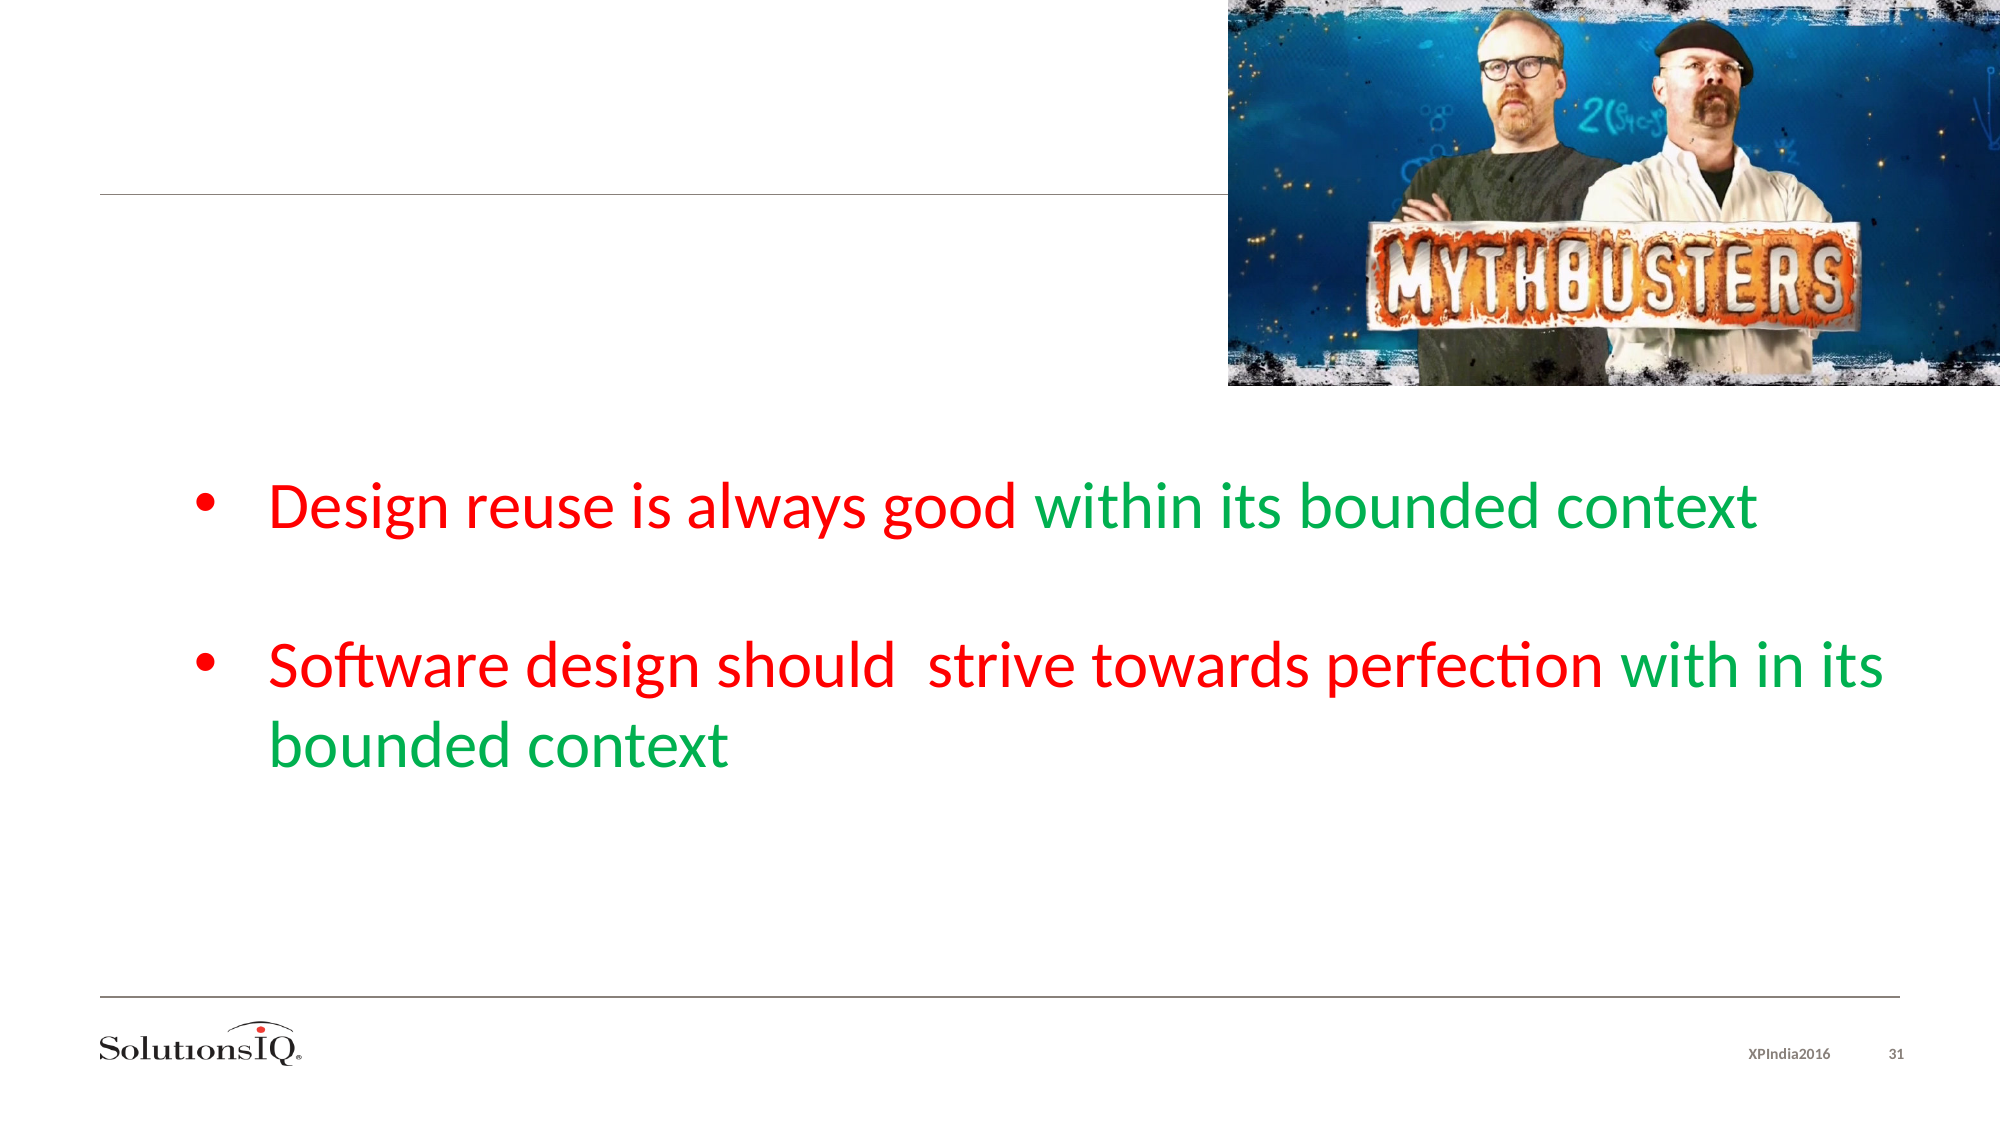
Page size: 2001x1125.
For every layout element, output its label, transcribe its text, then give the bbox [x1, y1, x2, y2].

text_box Design reuse is always good within its bounded context Software design should strive towards perfection with in its bounded context [179, 454, 1967, 949]
picture [100, 1021, 303, 1066]
footer XPIndia2016 [1197, 1044, 1831, 1072]
picture [1227, 0, 2000, 387]
slide_number 31 [1842, 1044, 1905, 1072]
